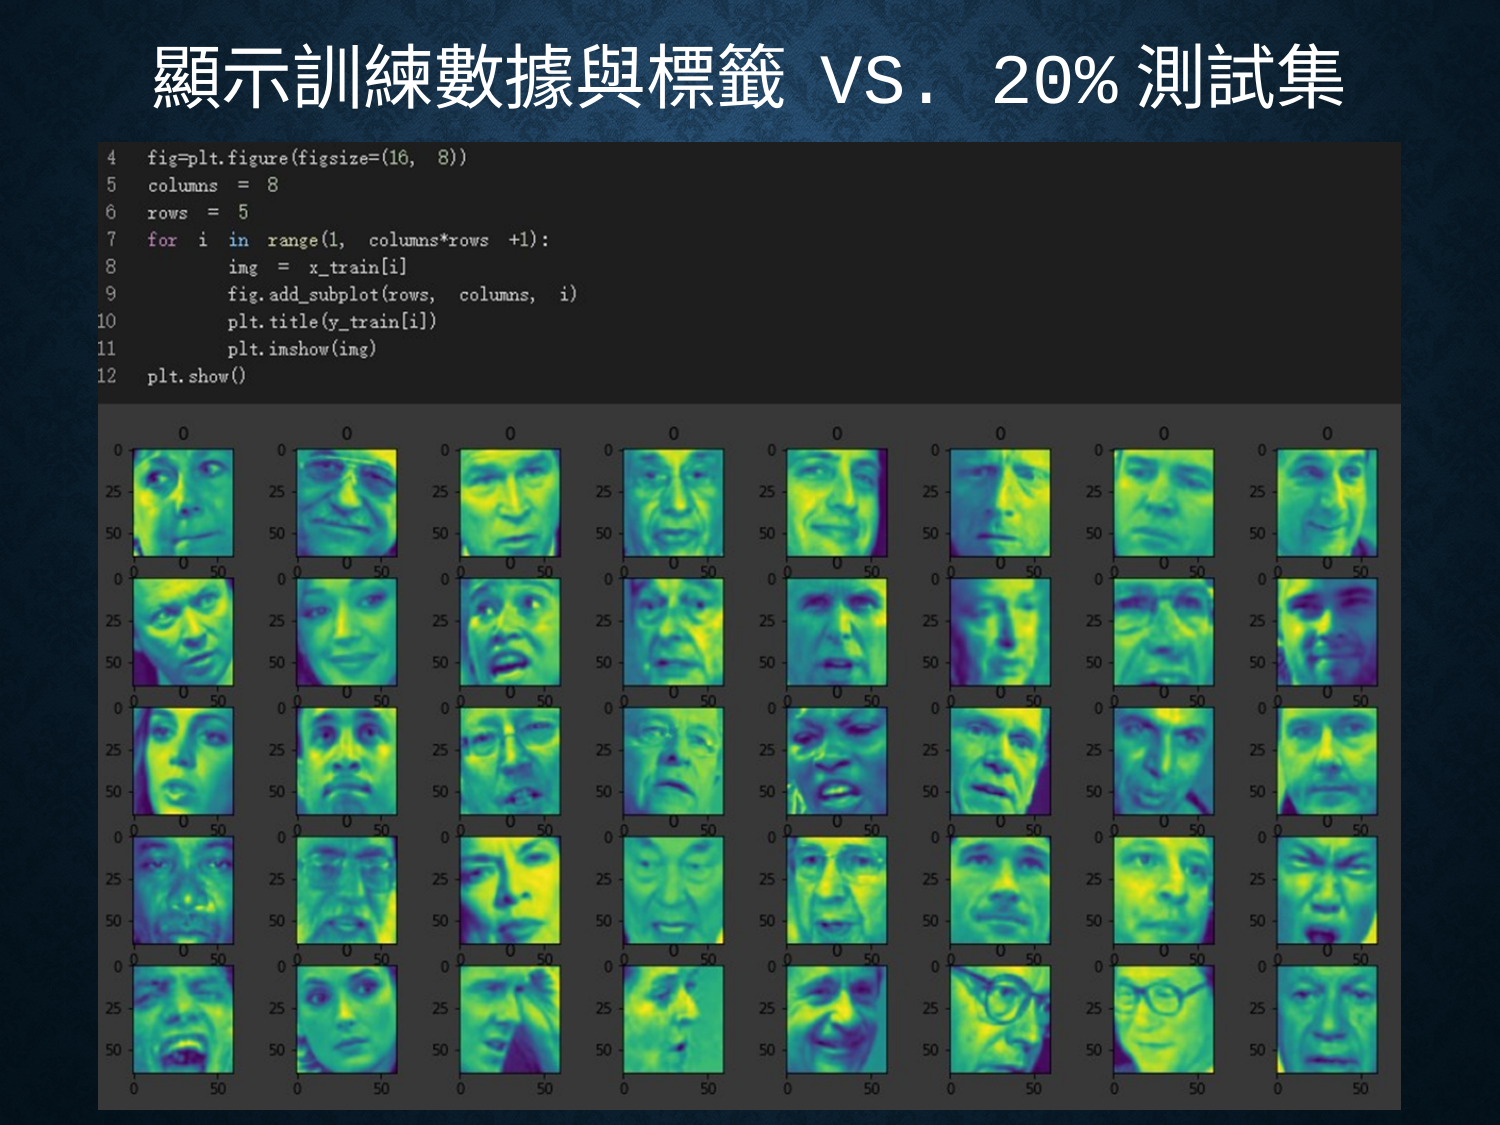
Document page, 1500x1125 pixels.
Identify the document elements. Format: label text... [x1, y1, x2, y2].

picture [97, 141, 1401, 1110]
title 顯示訓練數據與標籤 vs. 20%測試集 [112, 0, 1387, 140]
